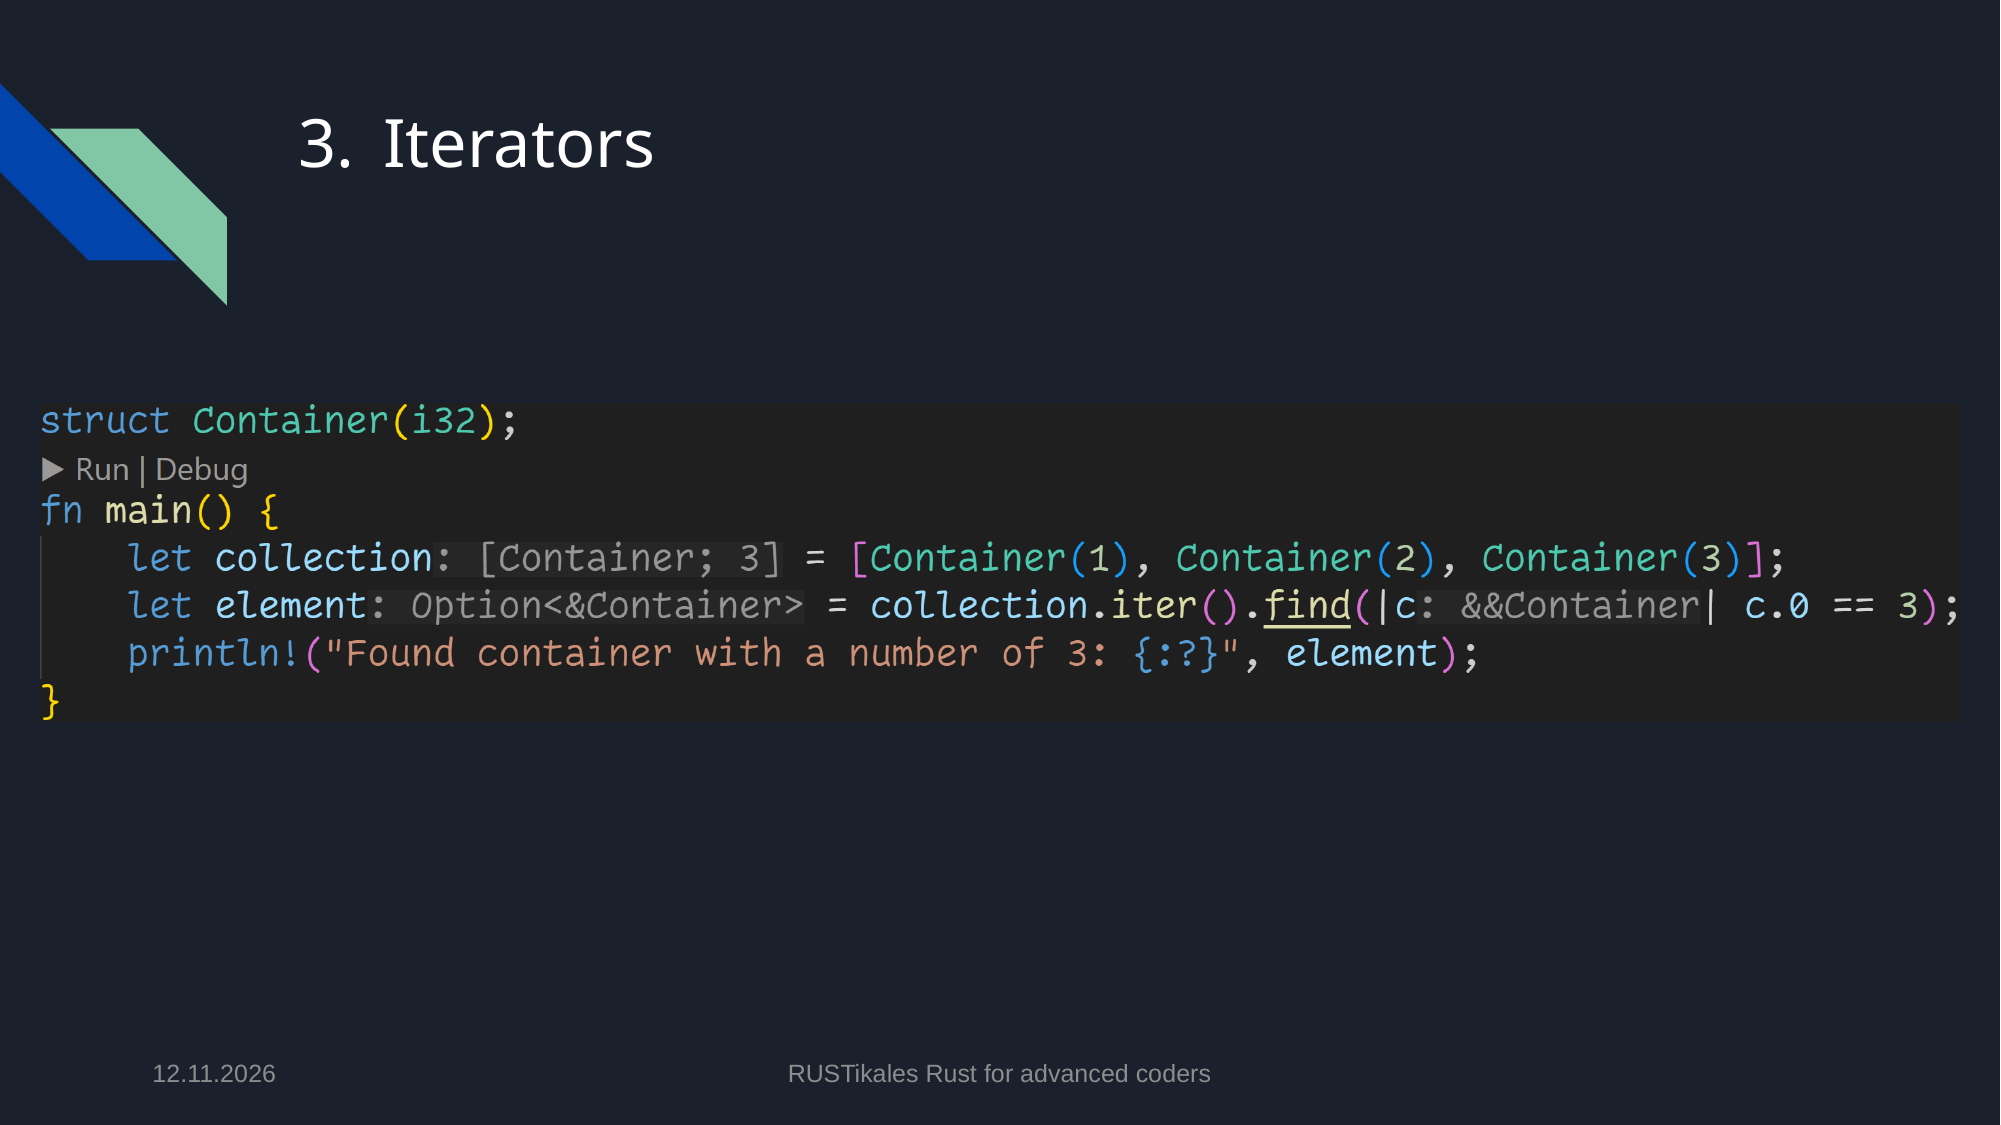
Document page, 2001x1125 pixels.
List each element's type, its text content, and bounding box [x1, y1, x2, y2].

footer RUSTikales Rust for advanced coders [662, 1042, 1338, 1103]
title Iterators [283, 86, 1824, 287]
picture [39, 402, 1961, 723]
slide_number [137, 1042, 588, 1103]
